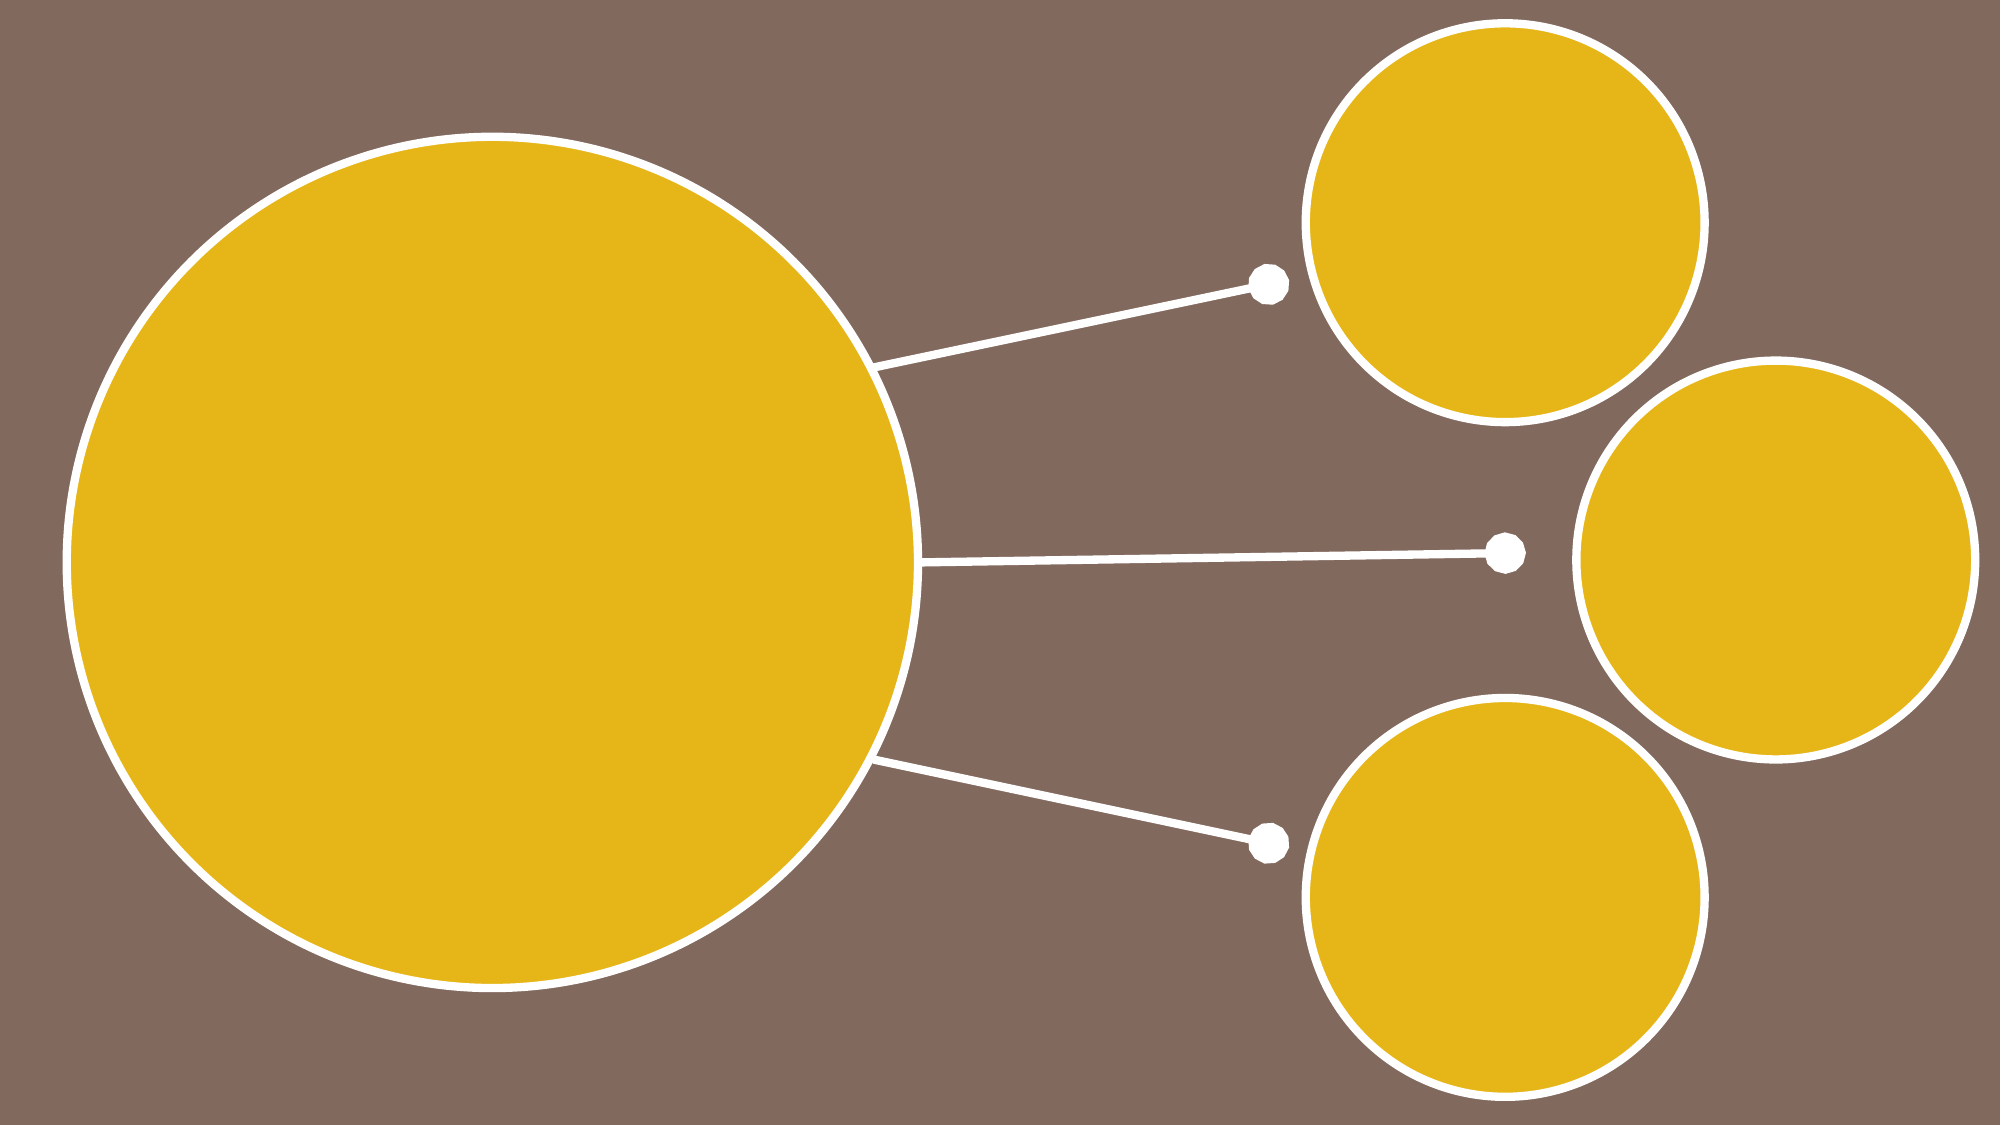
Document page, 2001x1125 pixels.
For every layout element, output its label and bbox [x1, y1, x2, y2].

text_box [1304, 22, 1706, 424]
text_box [873, 759, 1269, 844]
text_box [917, 553, 1506, 563]
text_box [1304, 696, 1706, 1098]
text_box [873, 284, 1269, 368]
text_box [1575, 359, 1977, 761]
text_box [65, 135, 920, 990]
